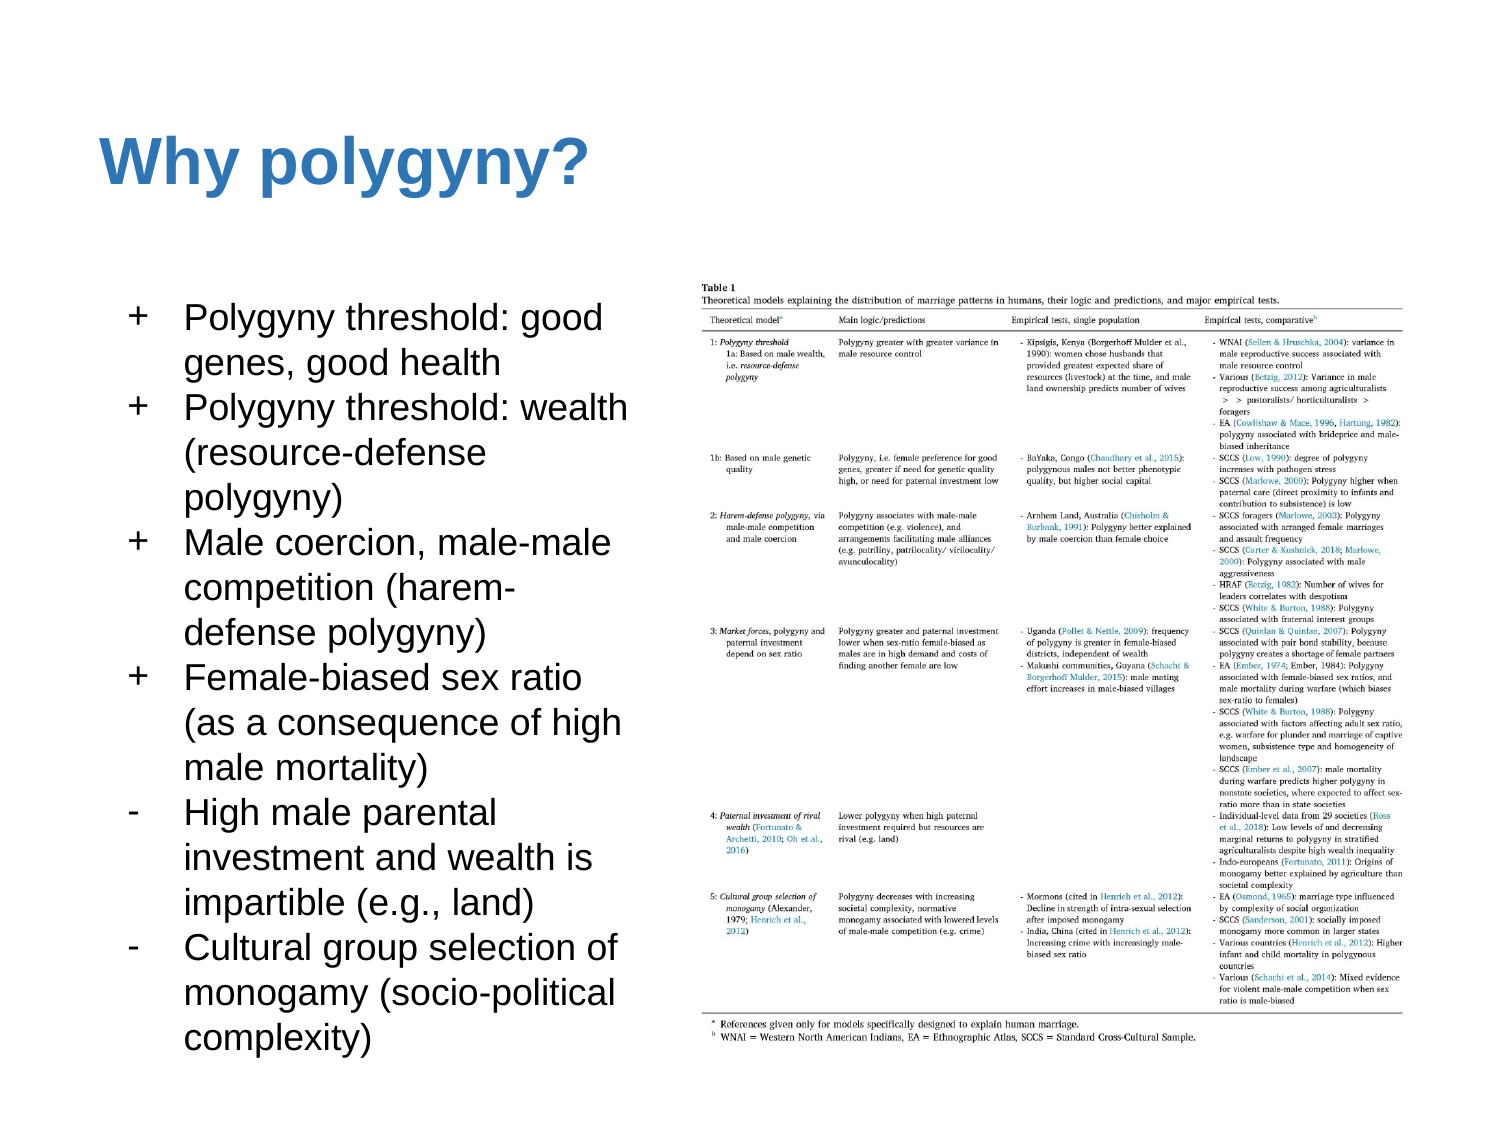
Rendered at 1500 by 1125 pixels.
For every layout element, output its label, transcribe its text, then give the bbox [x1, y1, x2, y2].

text_box Polygyny threshold: good genes, good health Polygyny threshold: wealth (resource-defense polygyny) Male coercion, male-male competition (harem-defense polygyny) Female-biased sex ratio (as a consequence of high male mortality) High male parental investment and wealth is impartible (e.g., land) Cultural group selection of monogamy (socio-political complexity) [112, 285, 648, 1037]
text_box Why polygyny? [84, 54, 1396, 262]
picture [695, 276, 1412, 1053]
